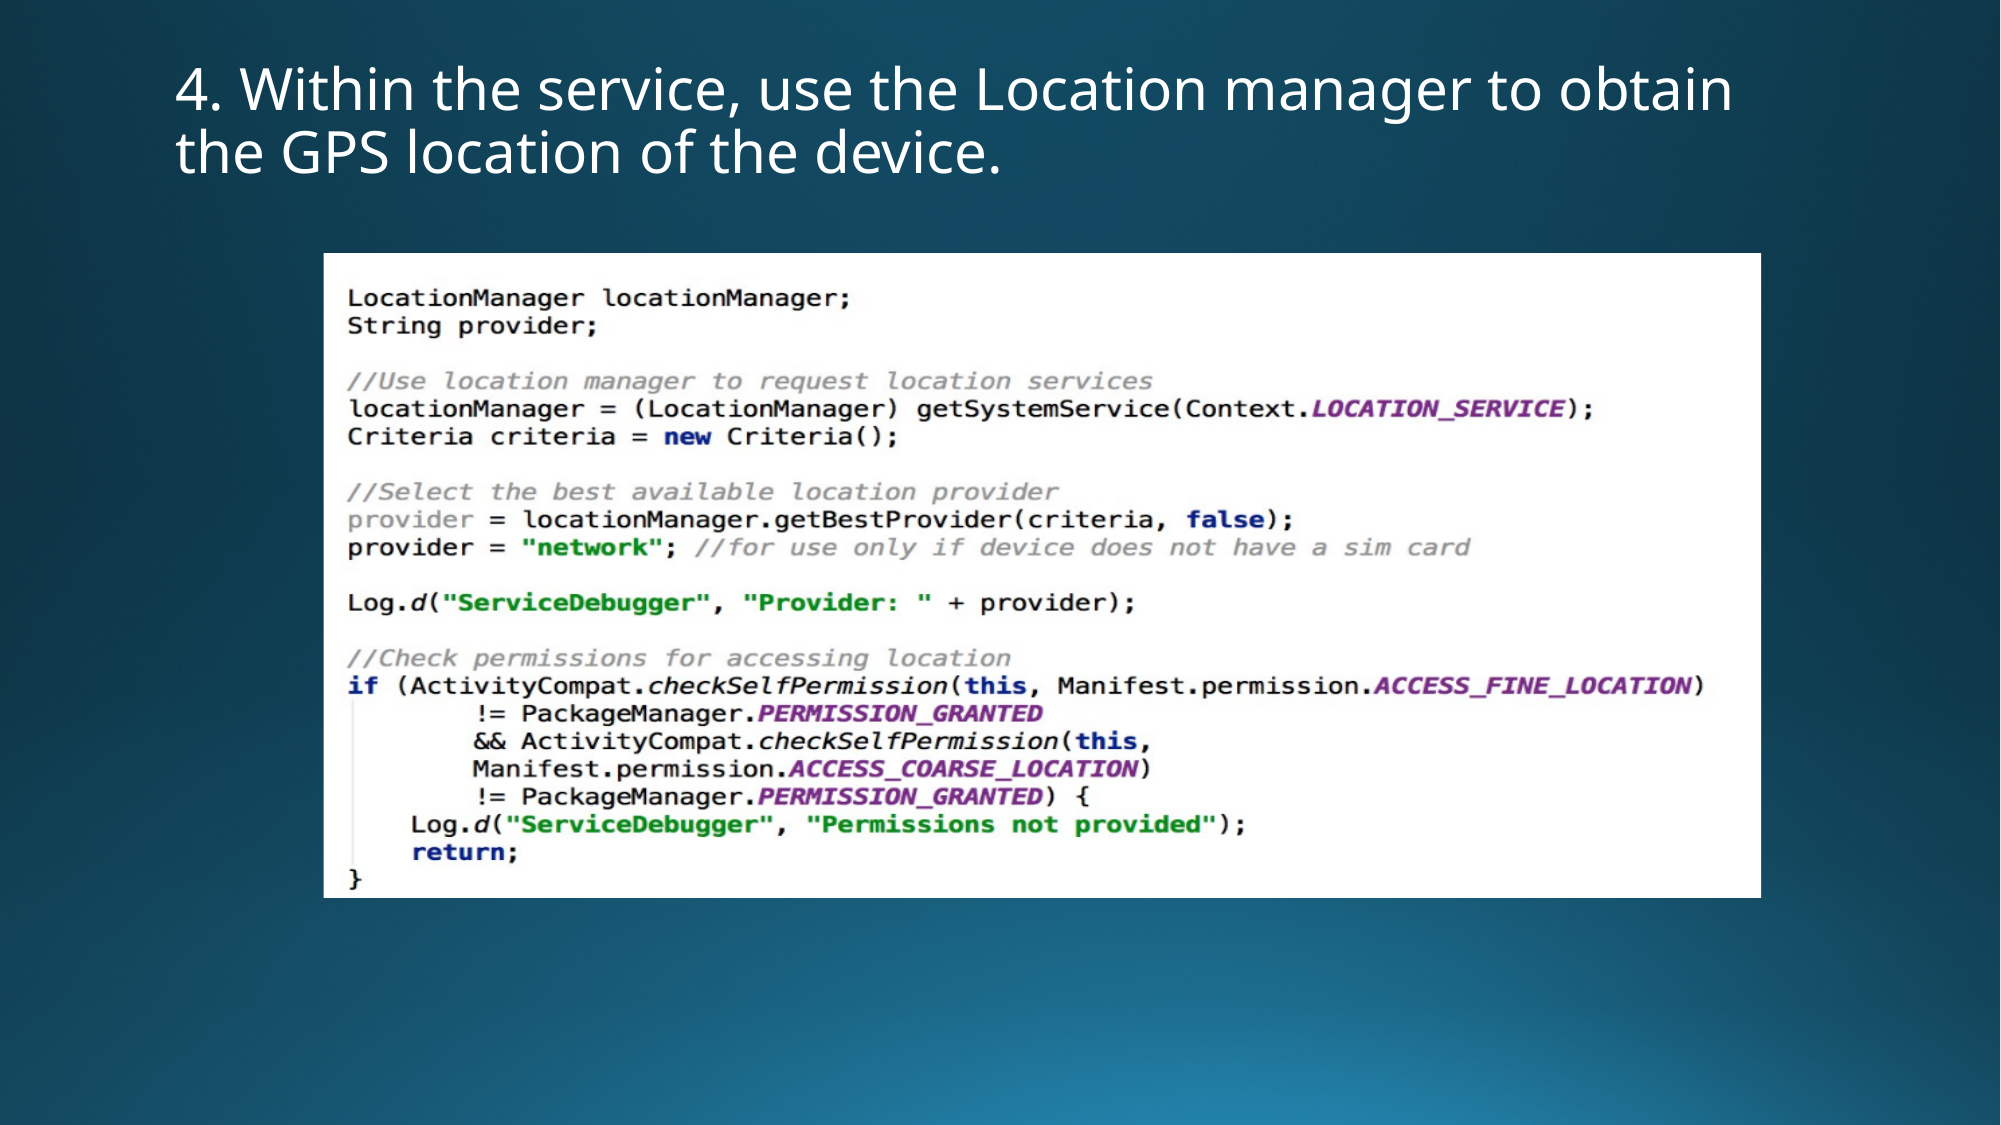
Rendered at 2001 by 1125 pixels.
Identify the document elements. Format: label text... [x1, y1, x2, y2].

list 4. Within the service, use the Location manager to obtain the GPS location of the device. [160, 53, 1840, 767]
picture [0, 0, 2001, 1125]
